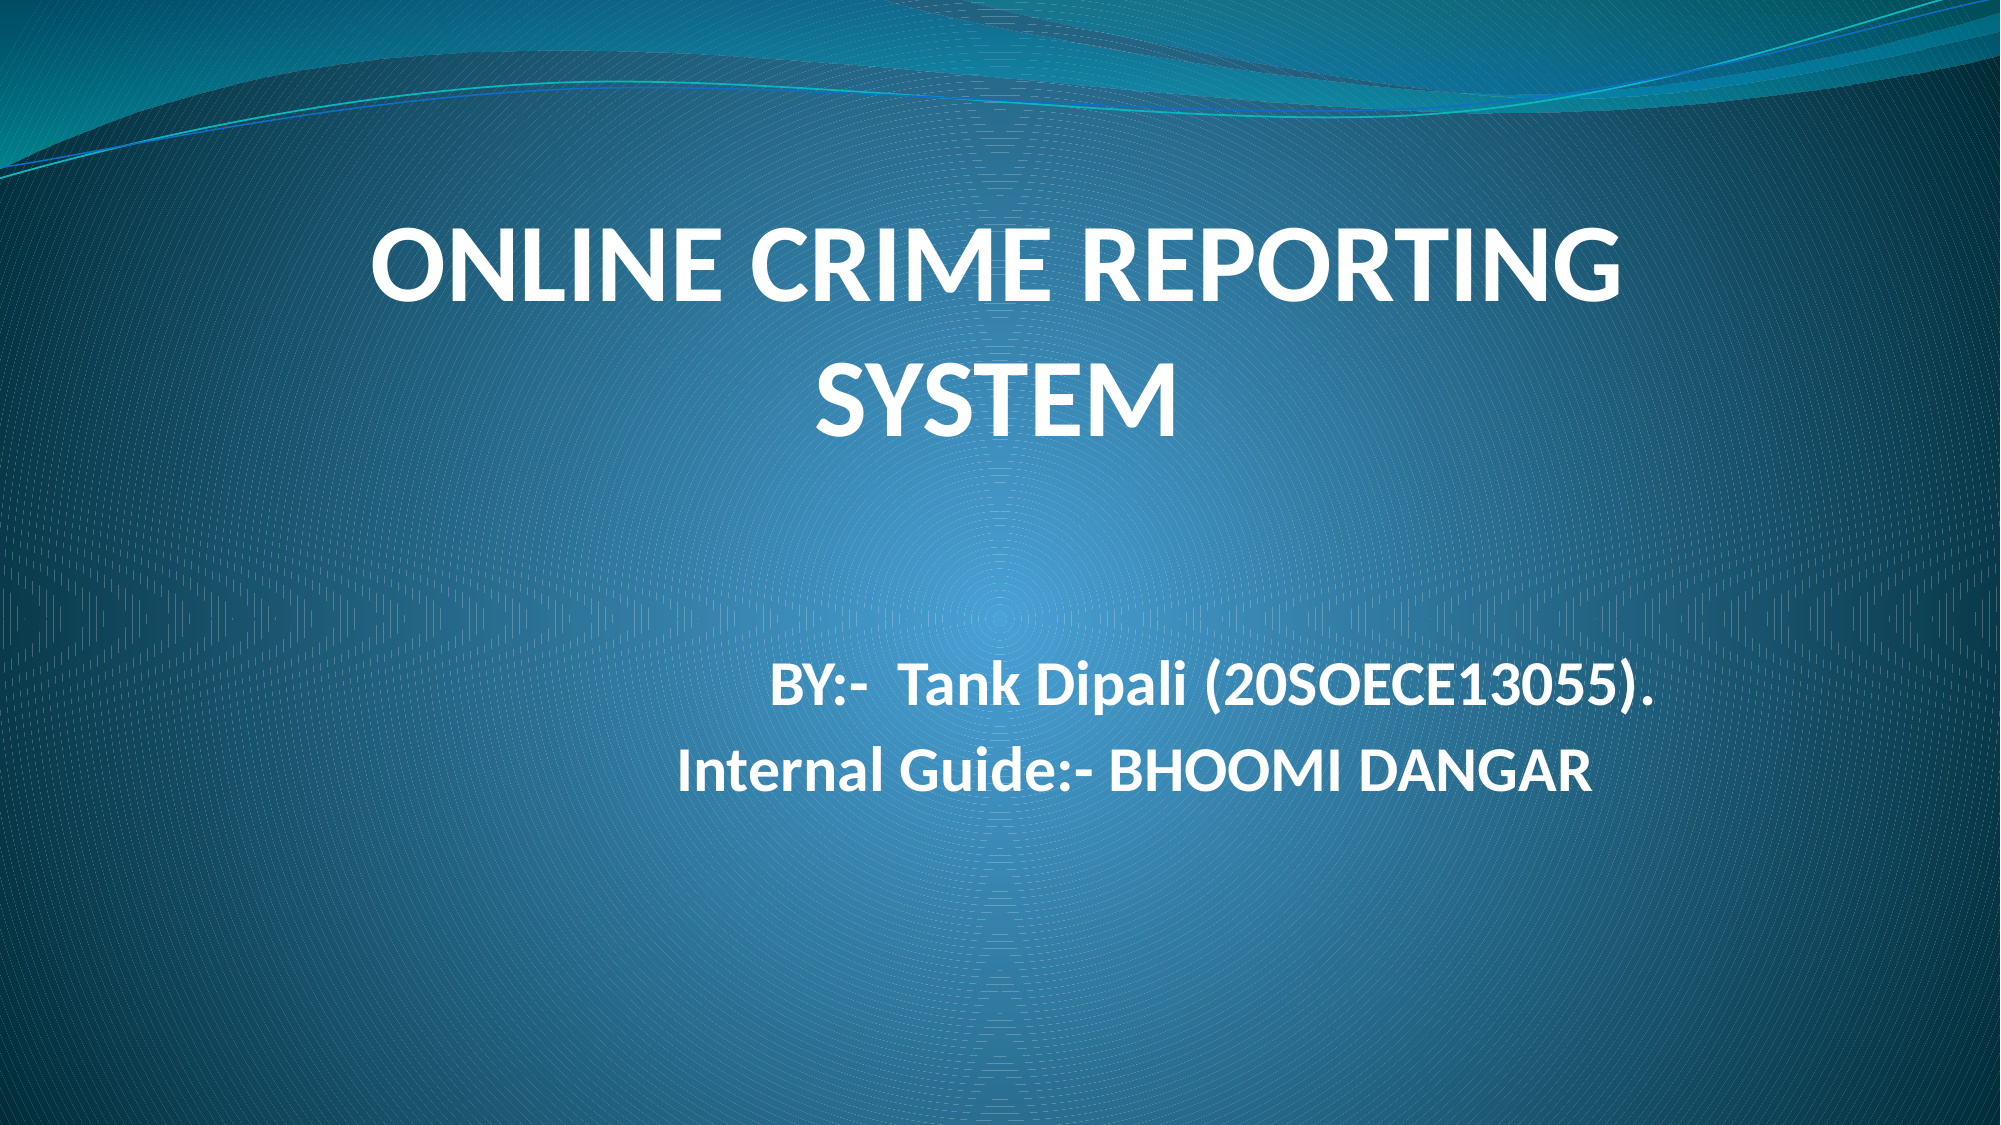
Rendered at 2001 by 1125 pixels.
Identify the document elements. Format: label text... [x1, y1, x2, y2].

title ONLINE CRIME REPORTING SYSTEM BY:- Tank Dipali (20SOECE13055). Internal Guide:- BHOOMI DANGAR [249, 184, 1750, 958]
